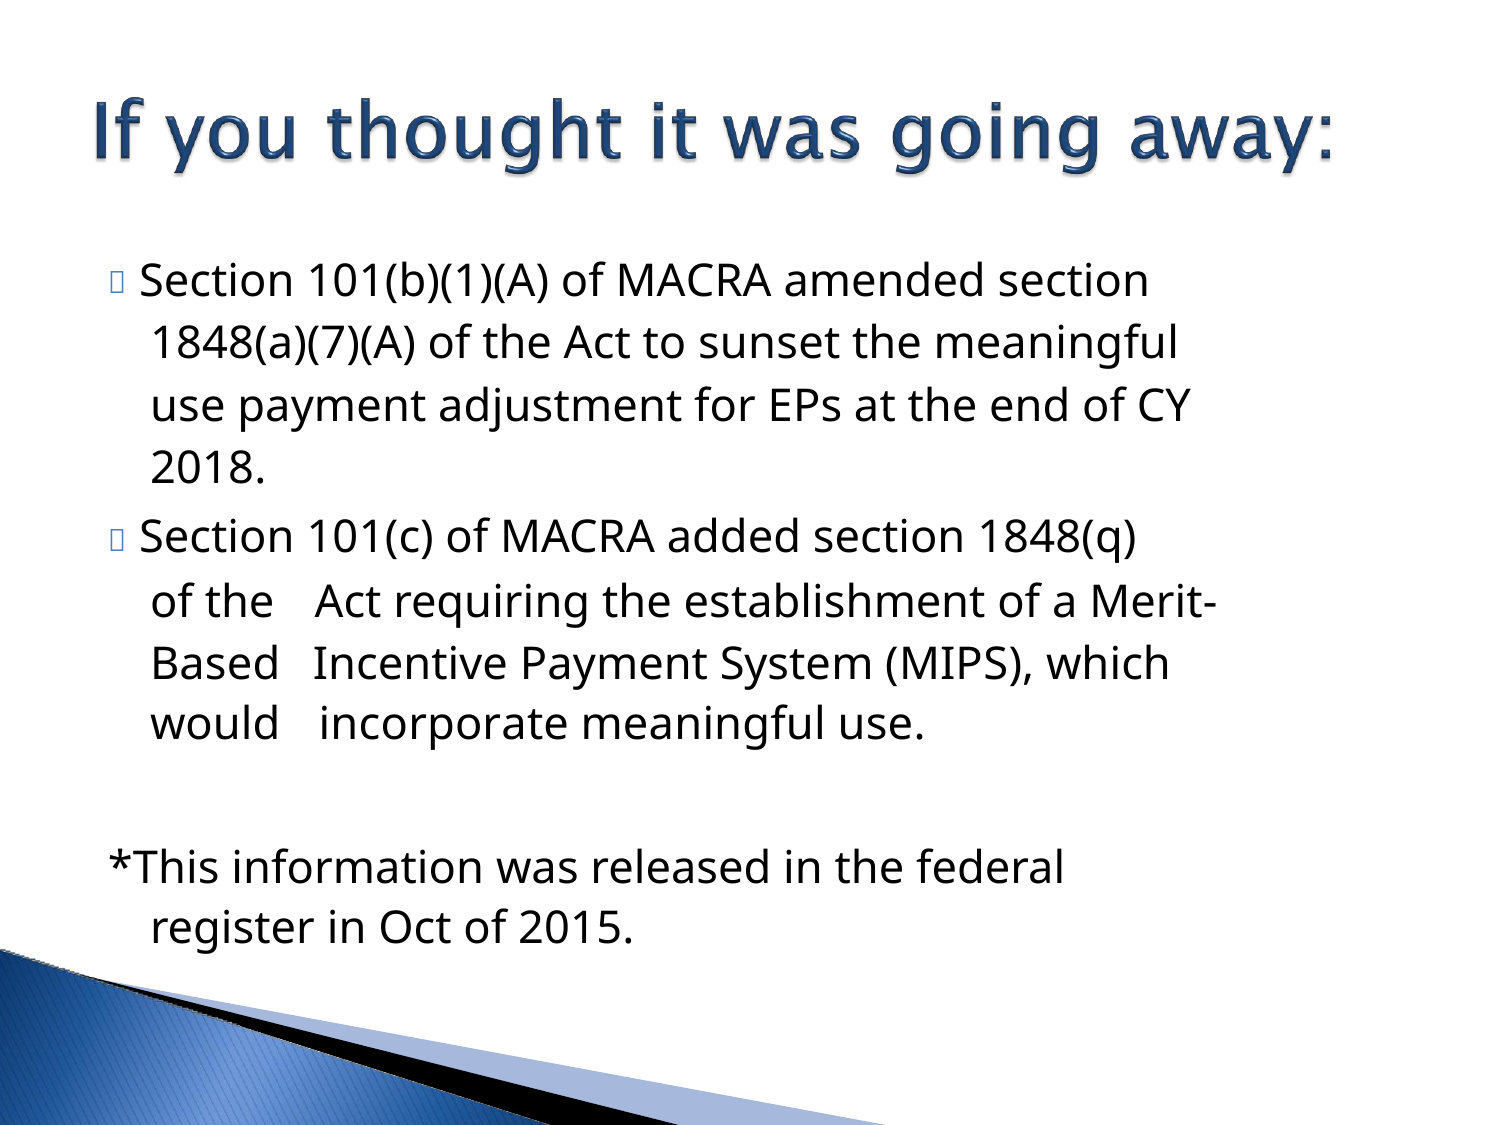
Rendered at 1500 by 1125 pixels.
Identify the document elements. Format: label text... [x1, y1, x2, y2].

text_box Act requiring the establishment of a Merit- Incentive Payment System (MIPS), which incorporate meaningful use. [310, 576, 1413, 758]
text_box  Section 101(b)(1)(A) of MACRA amended section 1848(a)(7)(A) of the Act to sunset the meaningful use payment adjustment for EPs at the end of CY 2018.  Section 101(c) of MACRA added section 1848(q) [105, 255, 1404, 571]
text_box of the Based would [147, 576, 310, 758]
text_box *This information was released in the federal register in Oct of 2015. [105, 843, 1254, 963]
text_box [558, 1064, 886, 1125]
text_box [558, 1094, 679, 1125]
text_box [0, 948, 558, 1125]
text_box [38, 66, 1413, 193]
